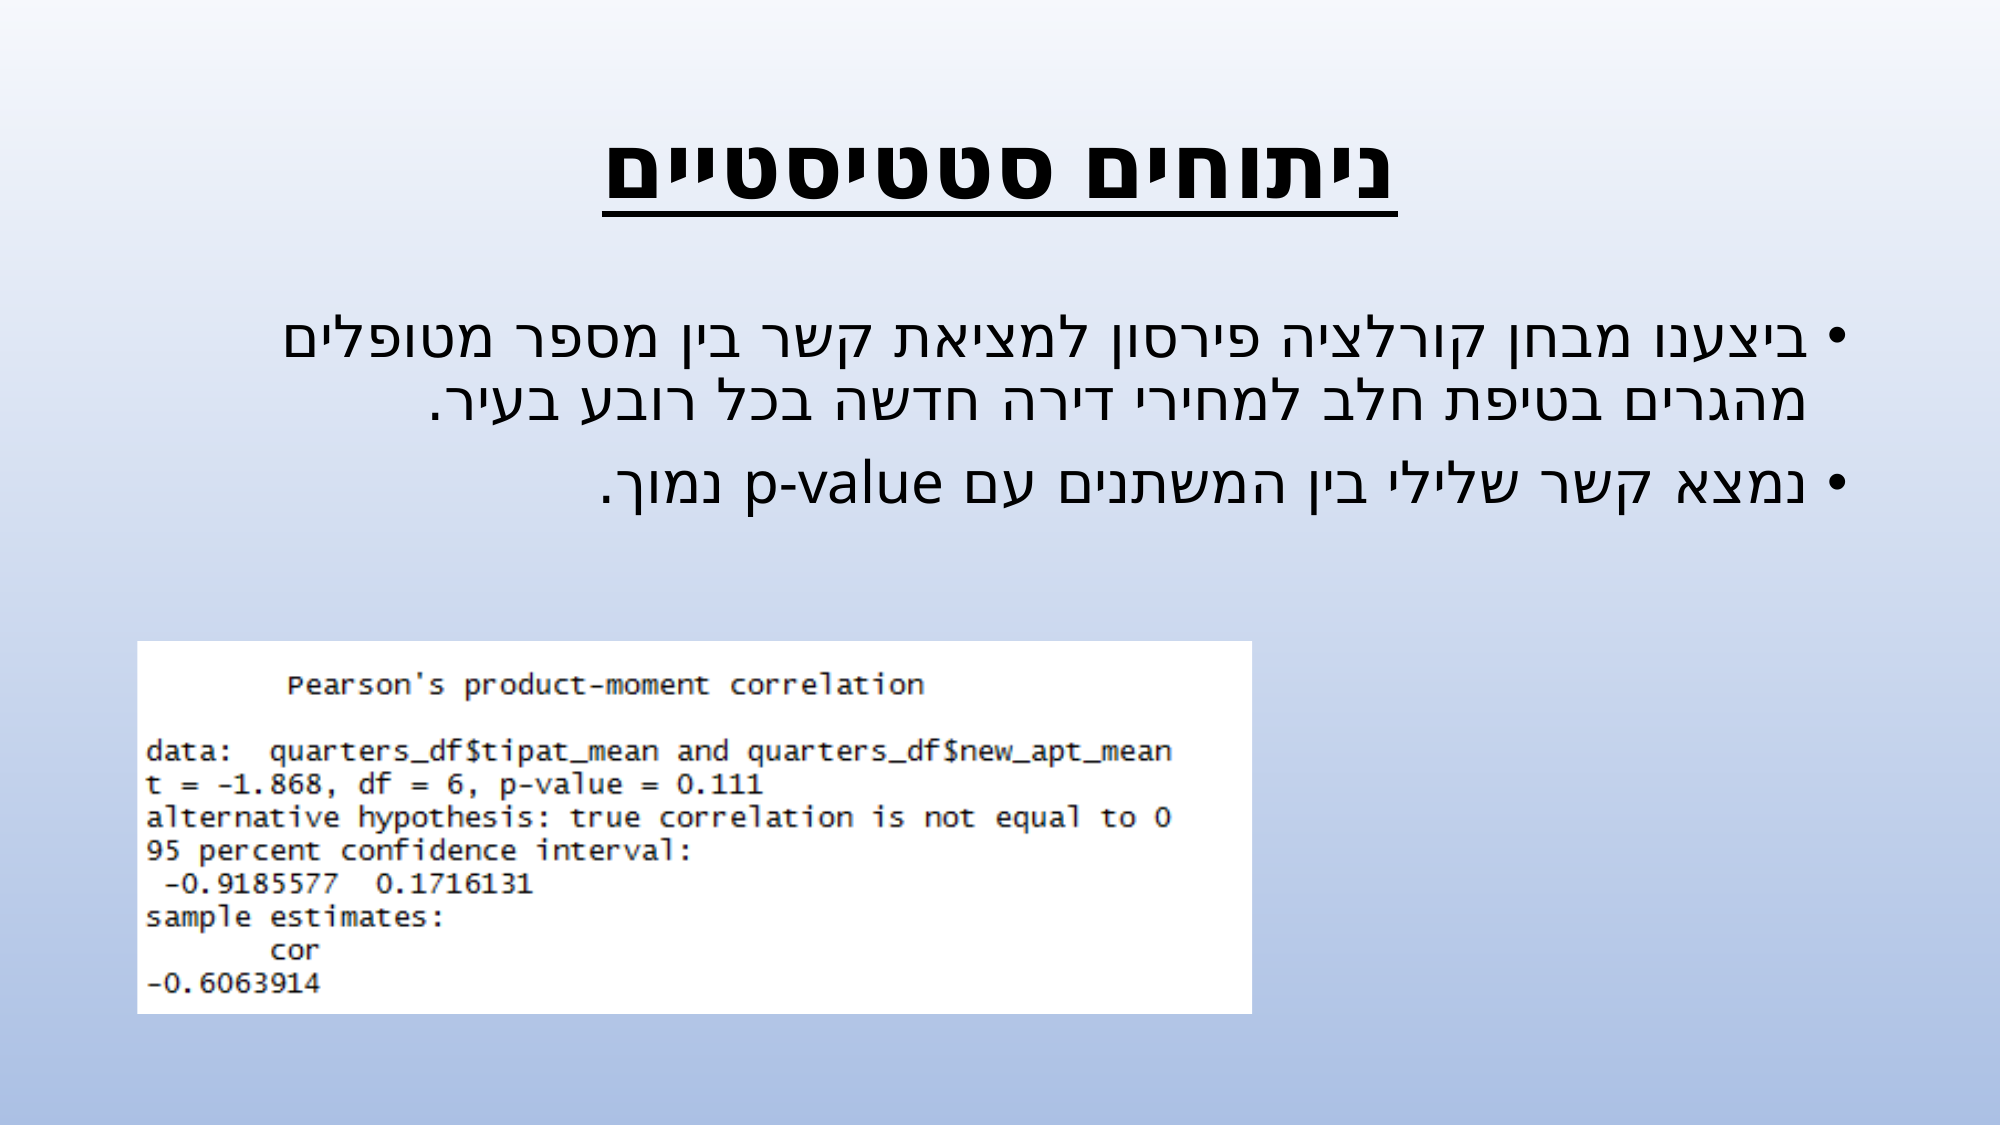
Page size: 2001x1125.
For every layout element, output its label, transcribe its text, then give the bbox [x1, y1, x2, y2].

title ניתוחים סטטיסטיים [137, 59, 1863, 278]
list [137, 641, 1253, 1014]
text_box ביצענו מבחן קורלציה פירסון למציאת קשר בין מספר מטופלים מהגרים בטיפת חלב למחירי דירה חדשה בכל רובע בעיר. נמצא קשר שלילי בין המשתנים עם p-value נמוך. [137, 299, 1863, 1014]
